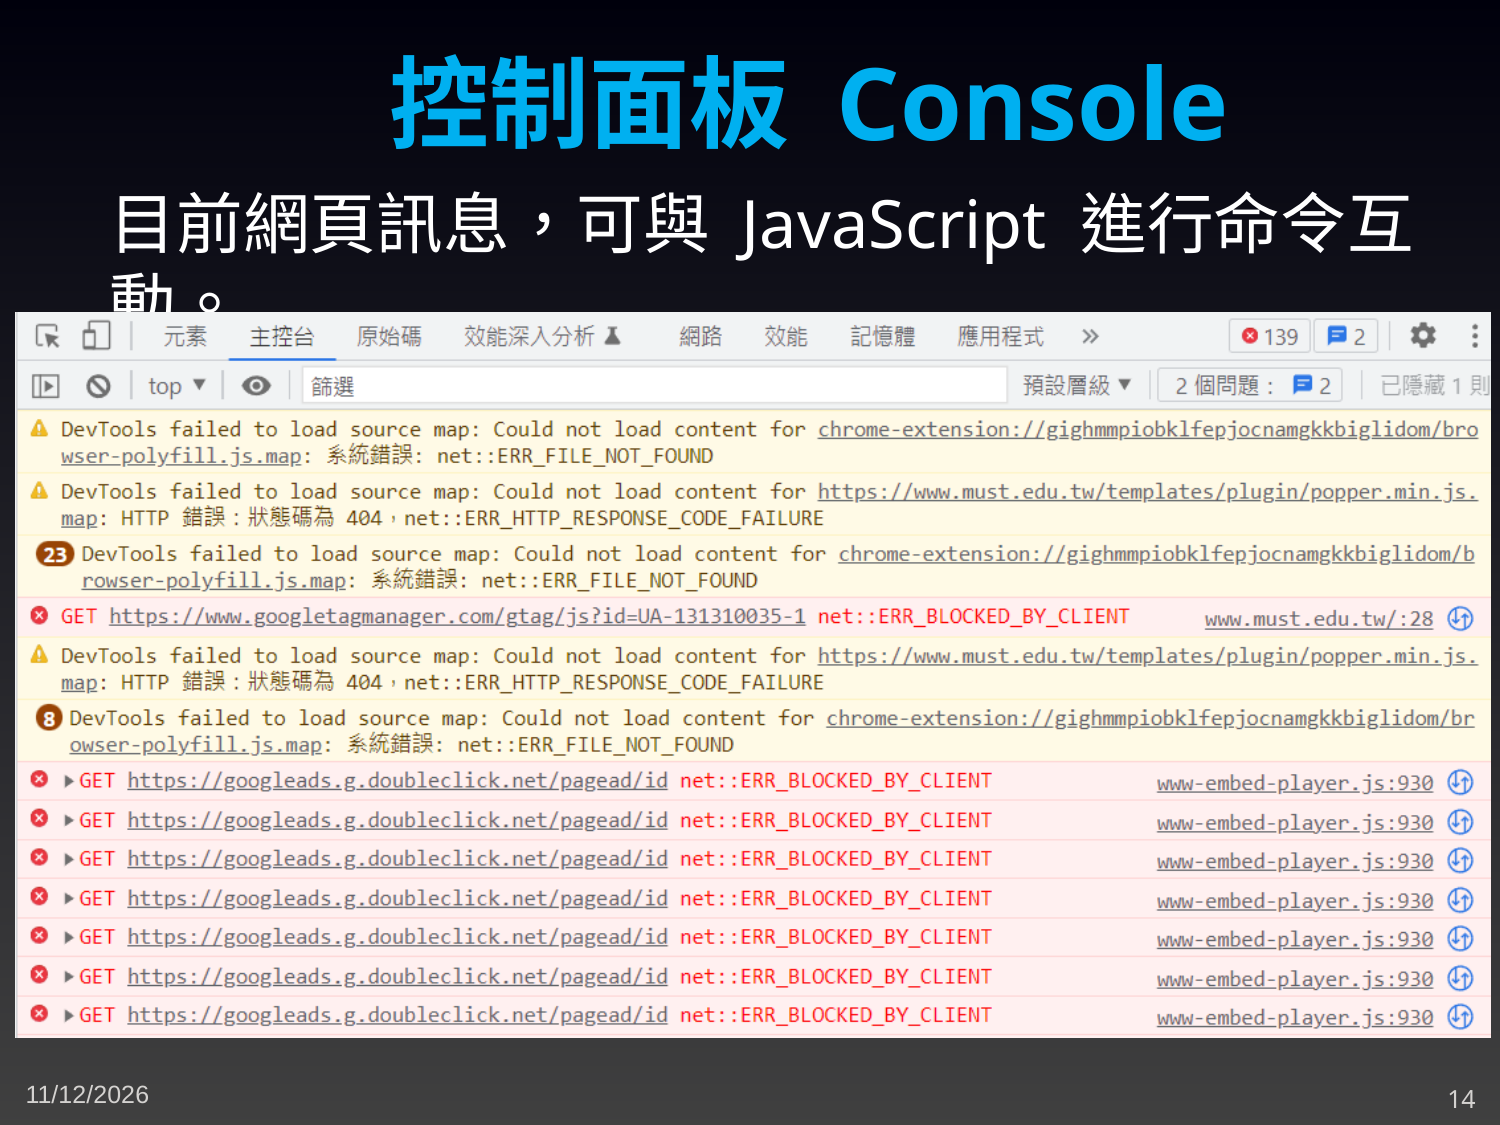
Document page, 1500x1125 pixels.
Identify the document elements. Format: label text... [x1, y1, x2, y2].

text_box 目前網頁訊息，可與 JavaScript 進行命令互動。 [95, 174, 1483, 310]
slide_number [10, 1075, 411, 1117]
text_box 控制面板 Console [374, 12, 1488, 175]
slide_number 14 [1340, 1075, 1491, 1117]
picture [15, 312, 1491, 1038]
